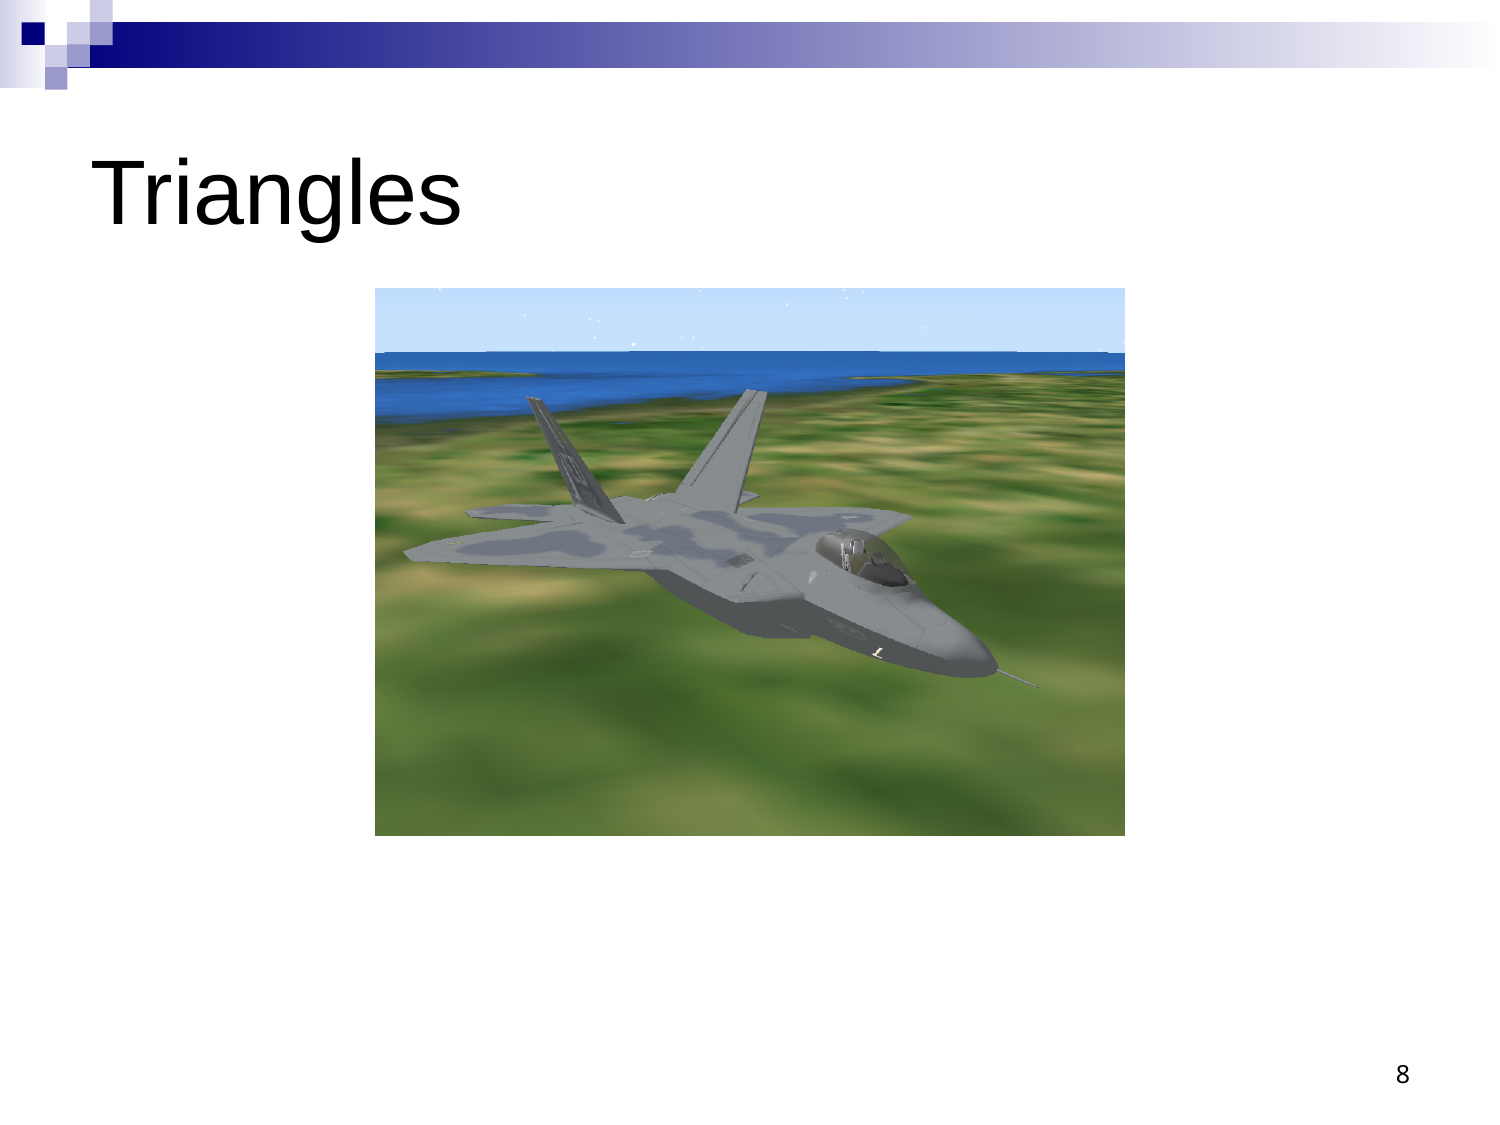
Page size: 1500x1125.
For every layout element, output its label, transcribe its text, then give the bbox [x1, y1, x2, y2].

slide_number 8 [1074, 1025, 1425, 1100]
title Triangles [75, 75, 1425, 300]
picture [374, 287, 1126, 837]
